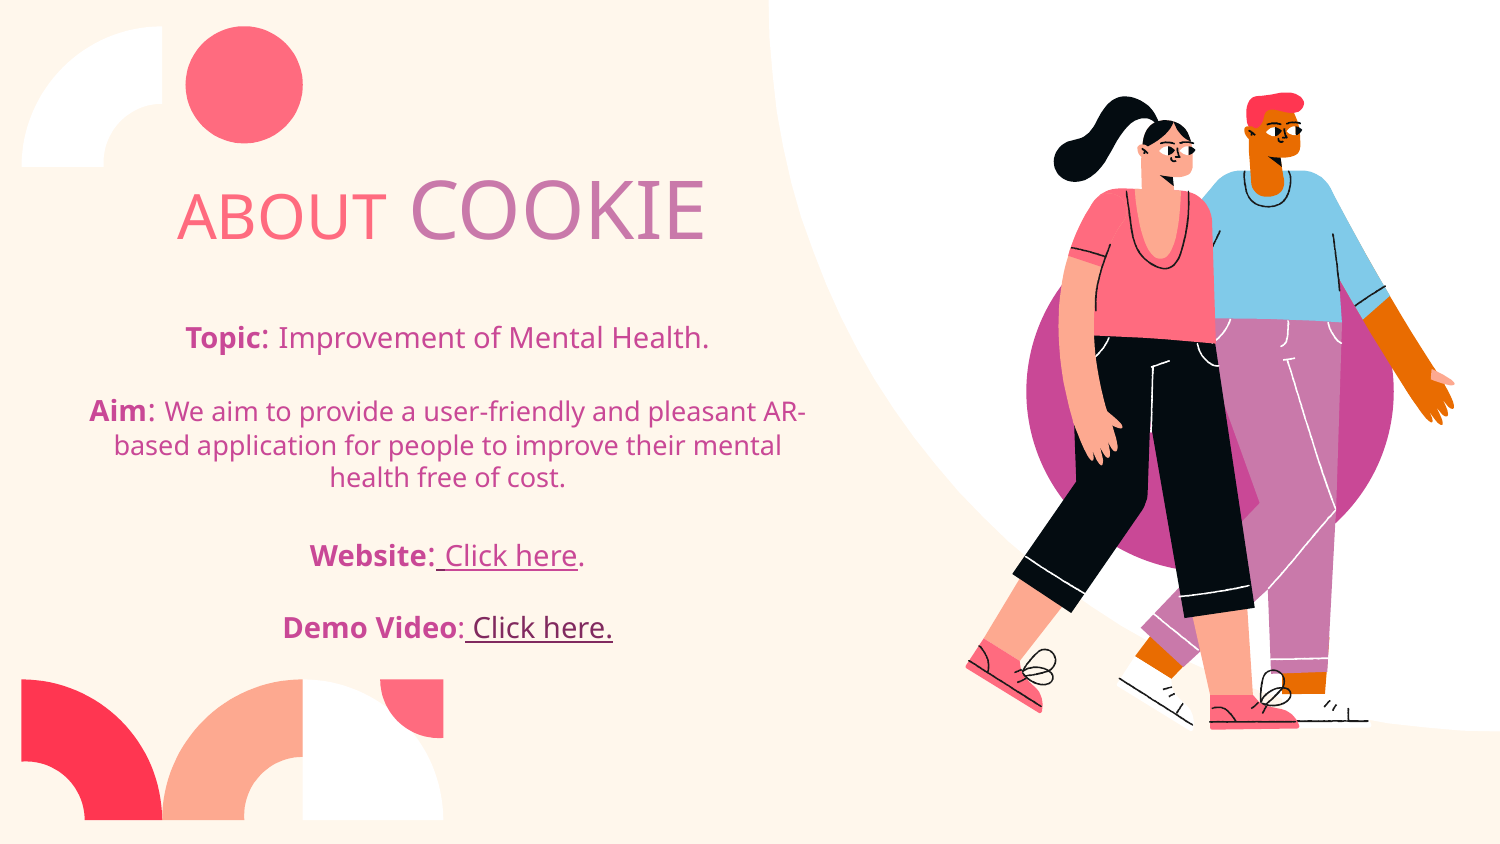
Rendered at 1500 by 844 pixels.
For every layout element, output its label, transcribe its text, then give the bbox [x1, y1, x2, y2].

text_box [965, 92, 1455, 732]
title ABOUT COOKIE [162, 154, 896, 260]
subtitle Topic: Improvement of Mental Health. Aim: We aim to provide a user-friendly and pleasant AR-based application for people to improve their mental health free of cost. Website: Click here. Demo Video: Click here. [57, 300, 839, 670]
